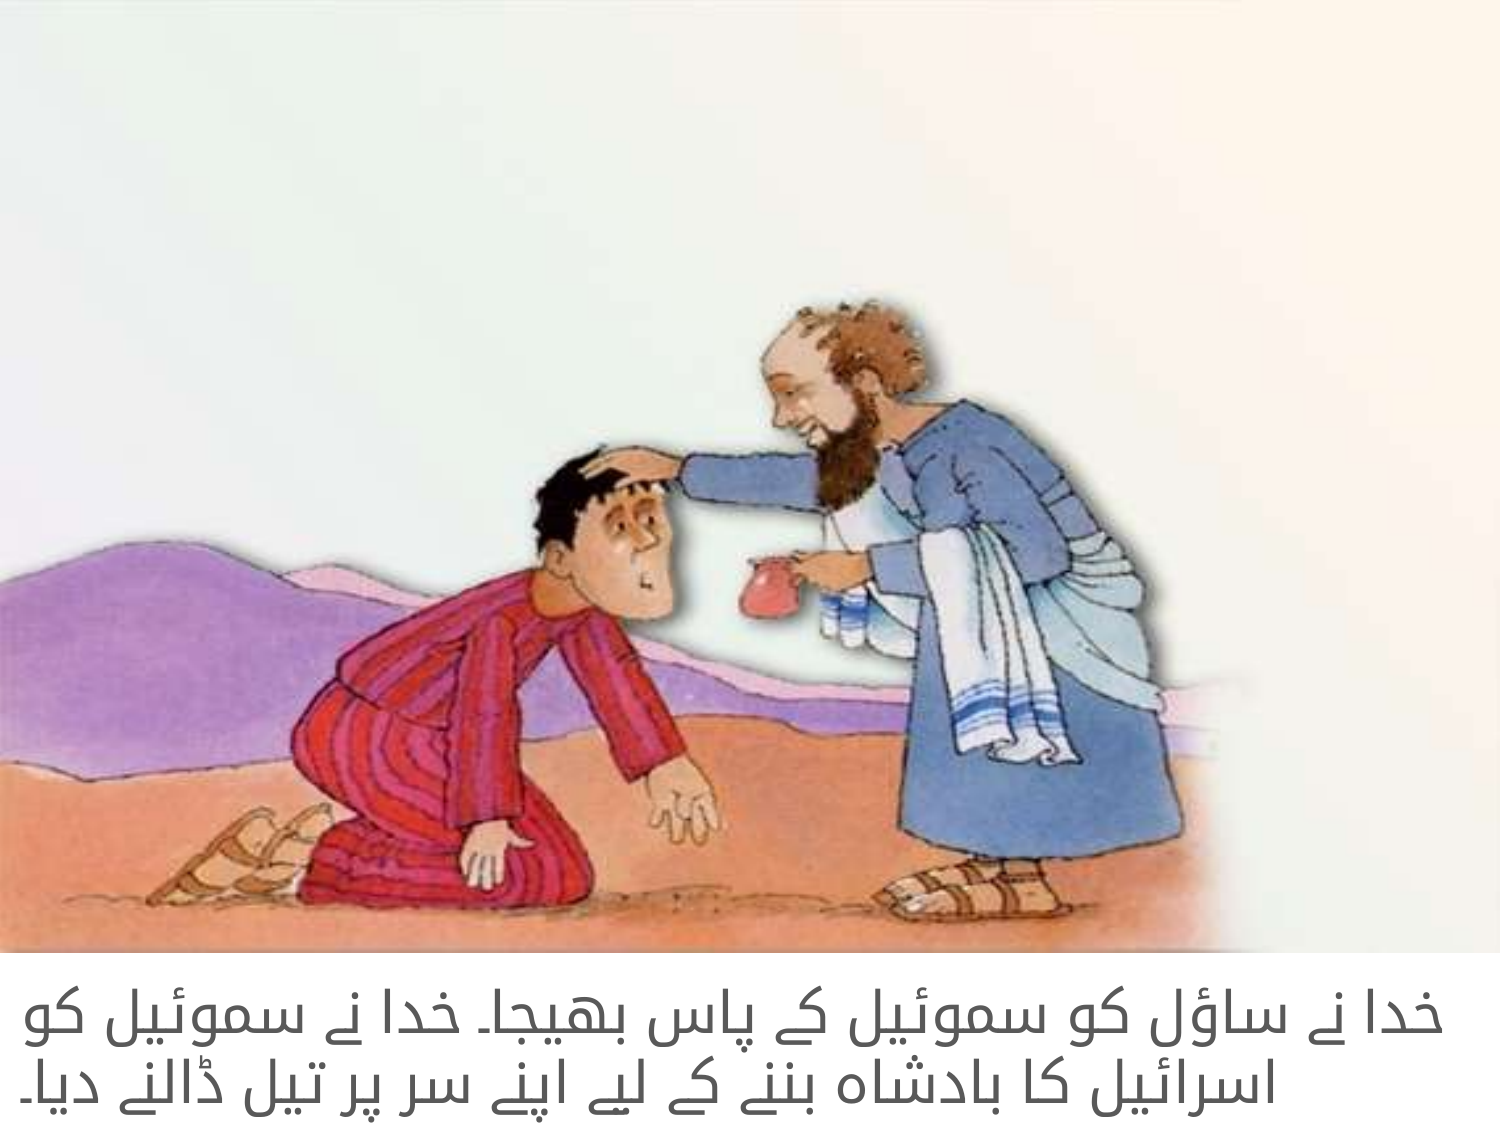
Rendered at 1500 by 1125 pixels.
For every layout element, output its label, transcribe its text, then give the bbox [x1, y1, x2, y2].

picture [0, 0, 1500, 953]
text_box خدا نے ساؤل کو سموئیل کے پاس بھیجا۔ خدا نے سموئیل کو اسرائیل کا بادشاہ بننے کے لیے اپنے سر پر تیل ڈالنے دیا۔ [7, 967, 1493, 1123]
